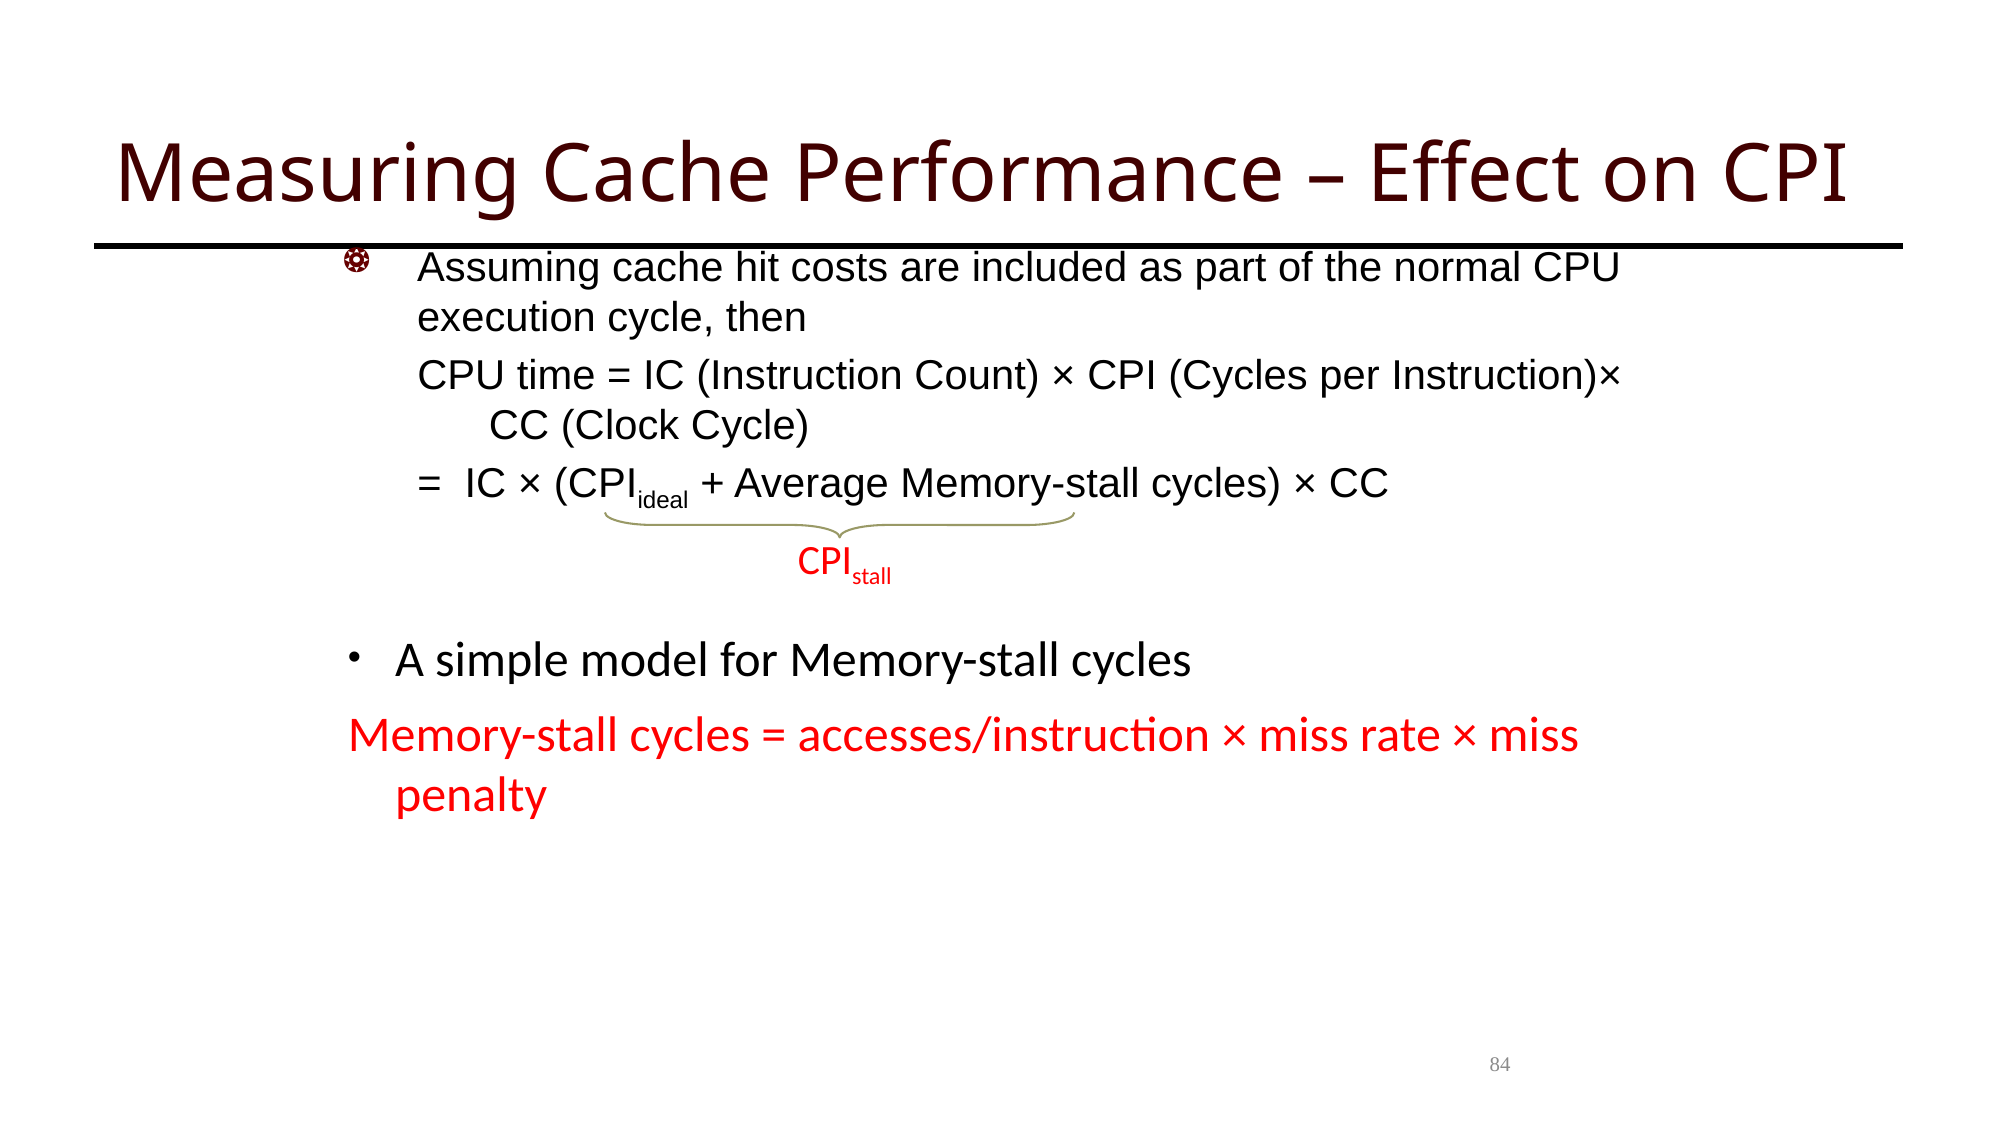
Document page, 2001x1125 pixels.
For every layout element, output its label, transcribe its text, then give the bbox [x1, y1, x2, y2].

list Assuming cache hit costs are included as part of the normal CPU execution cycle, then CPU time = IC (Instruction Count) × CPI (Cycles per Instruction)× CC (Clock Cycle) = IC × (CPIideal + Average Memory-stall cycles) × CC [324, 231, 1676, 975]
slide_number 84 [1324, 1042, 1676, 1103]
text_box A simple model for Memory-stall cycles Memory-stall cycles = accesses/instruction × miss rate × miss penalty [337, 547, 1750, 826]
title Measuring Cache Performance – Effect on CPI [99, 37, 1901, 226]
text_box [604, 512, 1075, 591]
